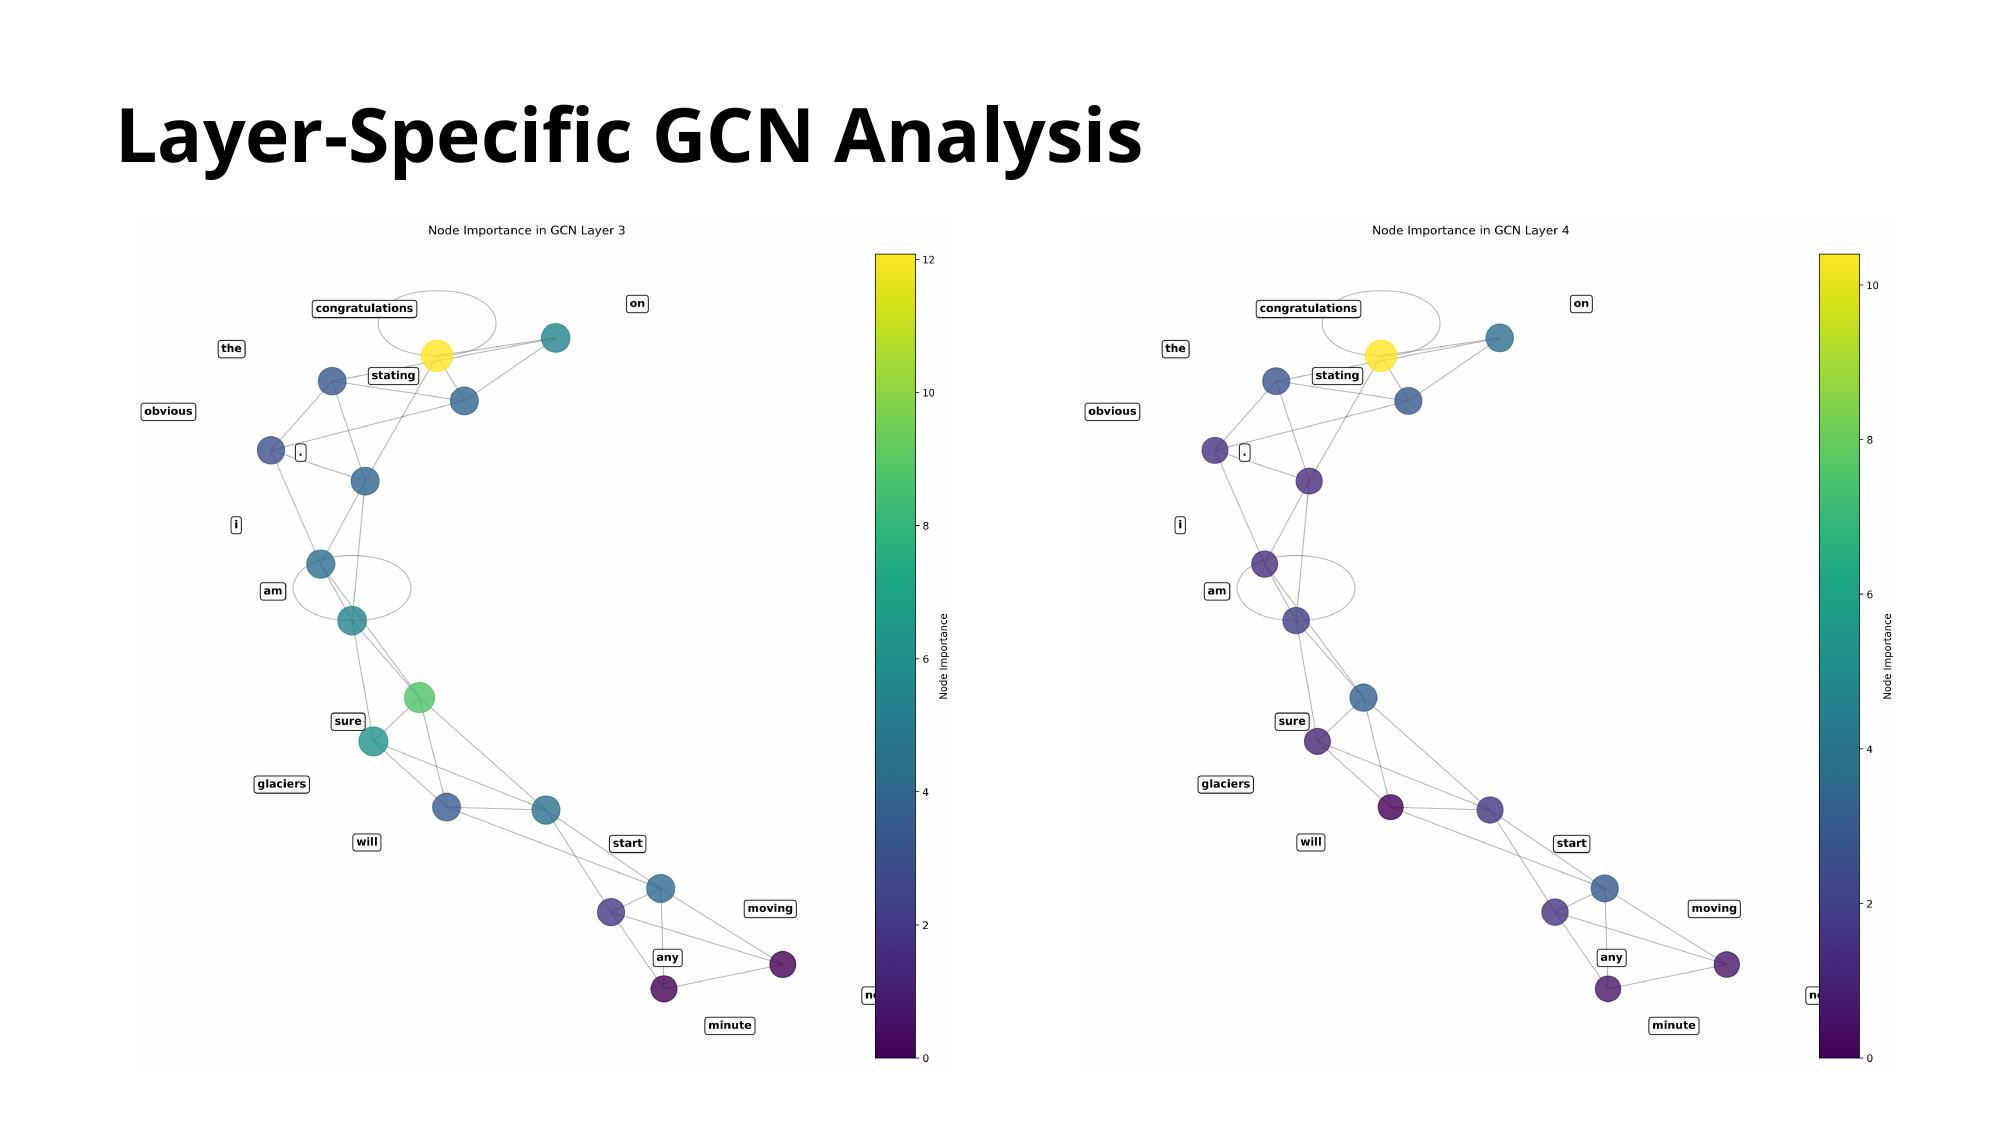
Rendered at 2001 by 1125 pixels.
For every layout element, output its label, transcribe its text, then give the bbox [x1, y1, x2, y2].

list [1081, 218, 1900, 1071]
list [137, 218, 956, 1071]
title Layer-Specific GCN Analysis [100, 90, 1863, 276]
